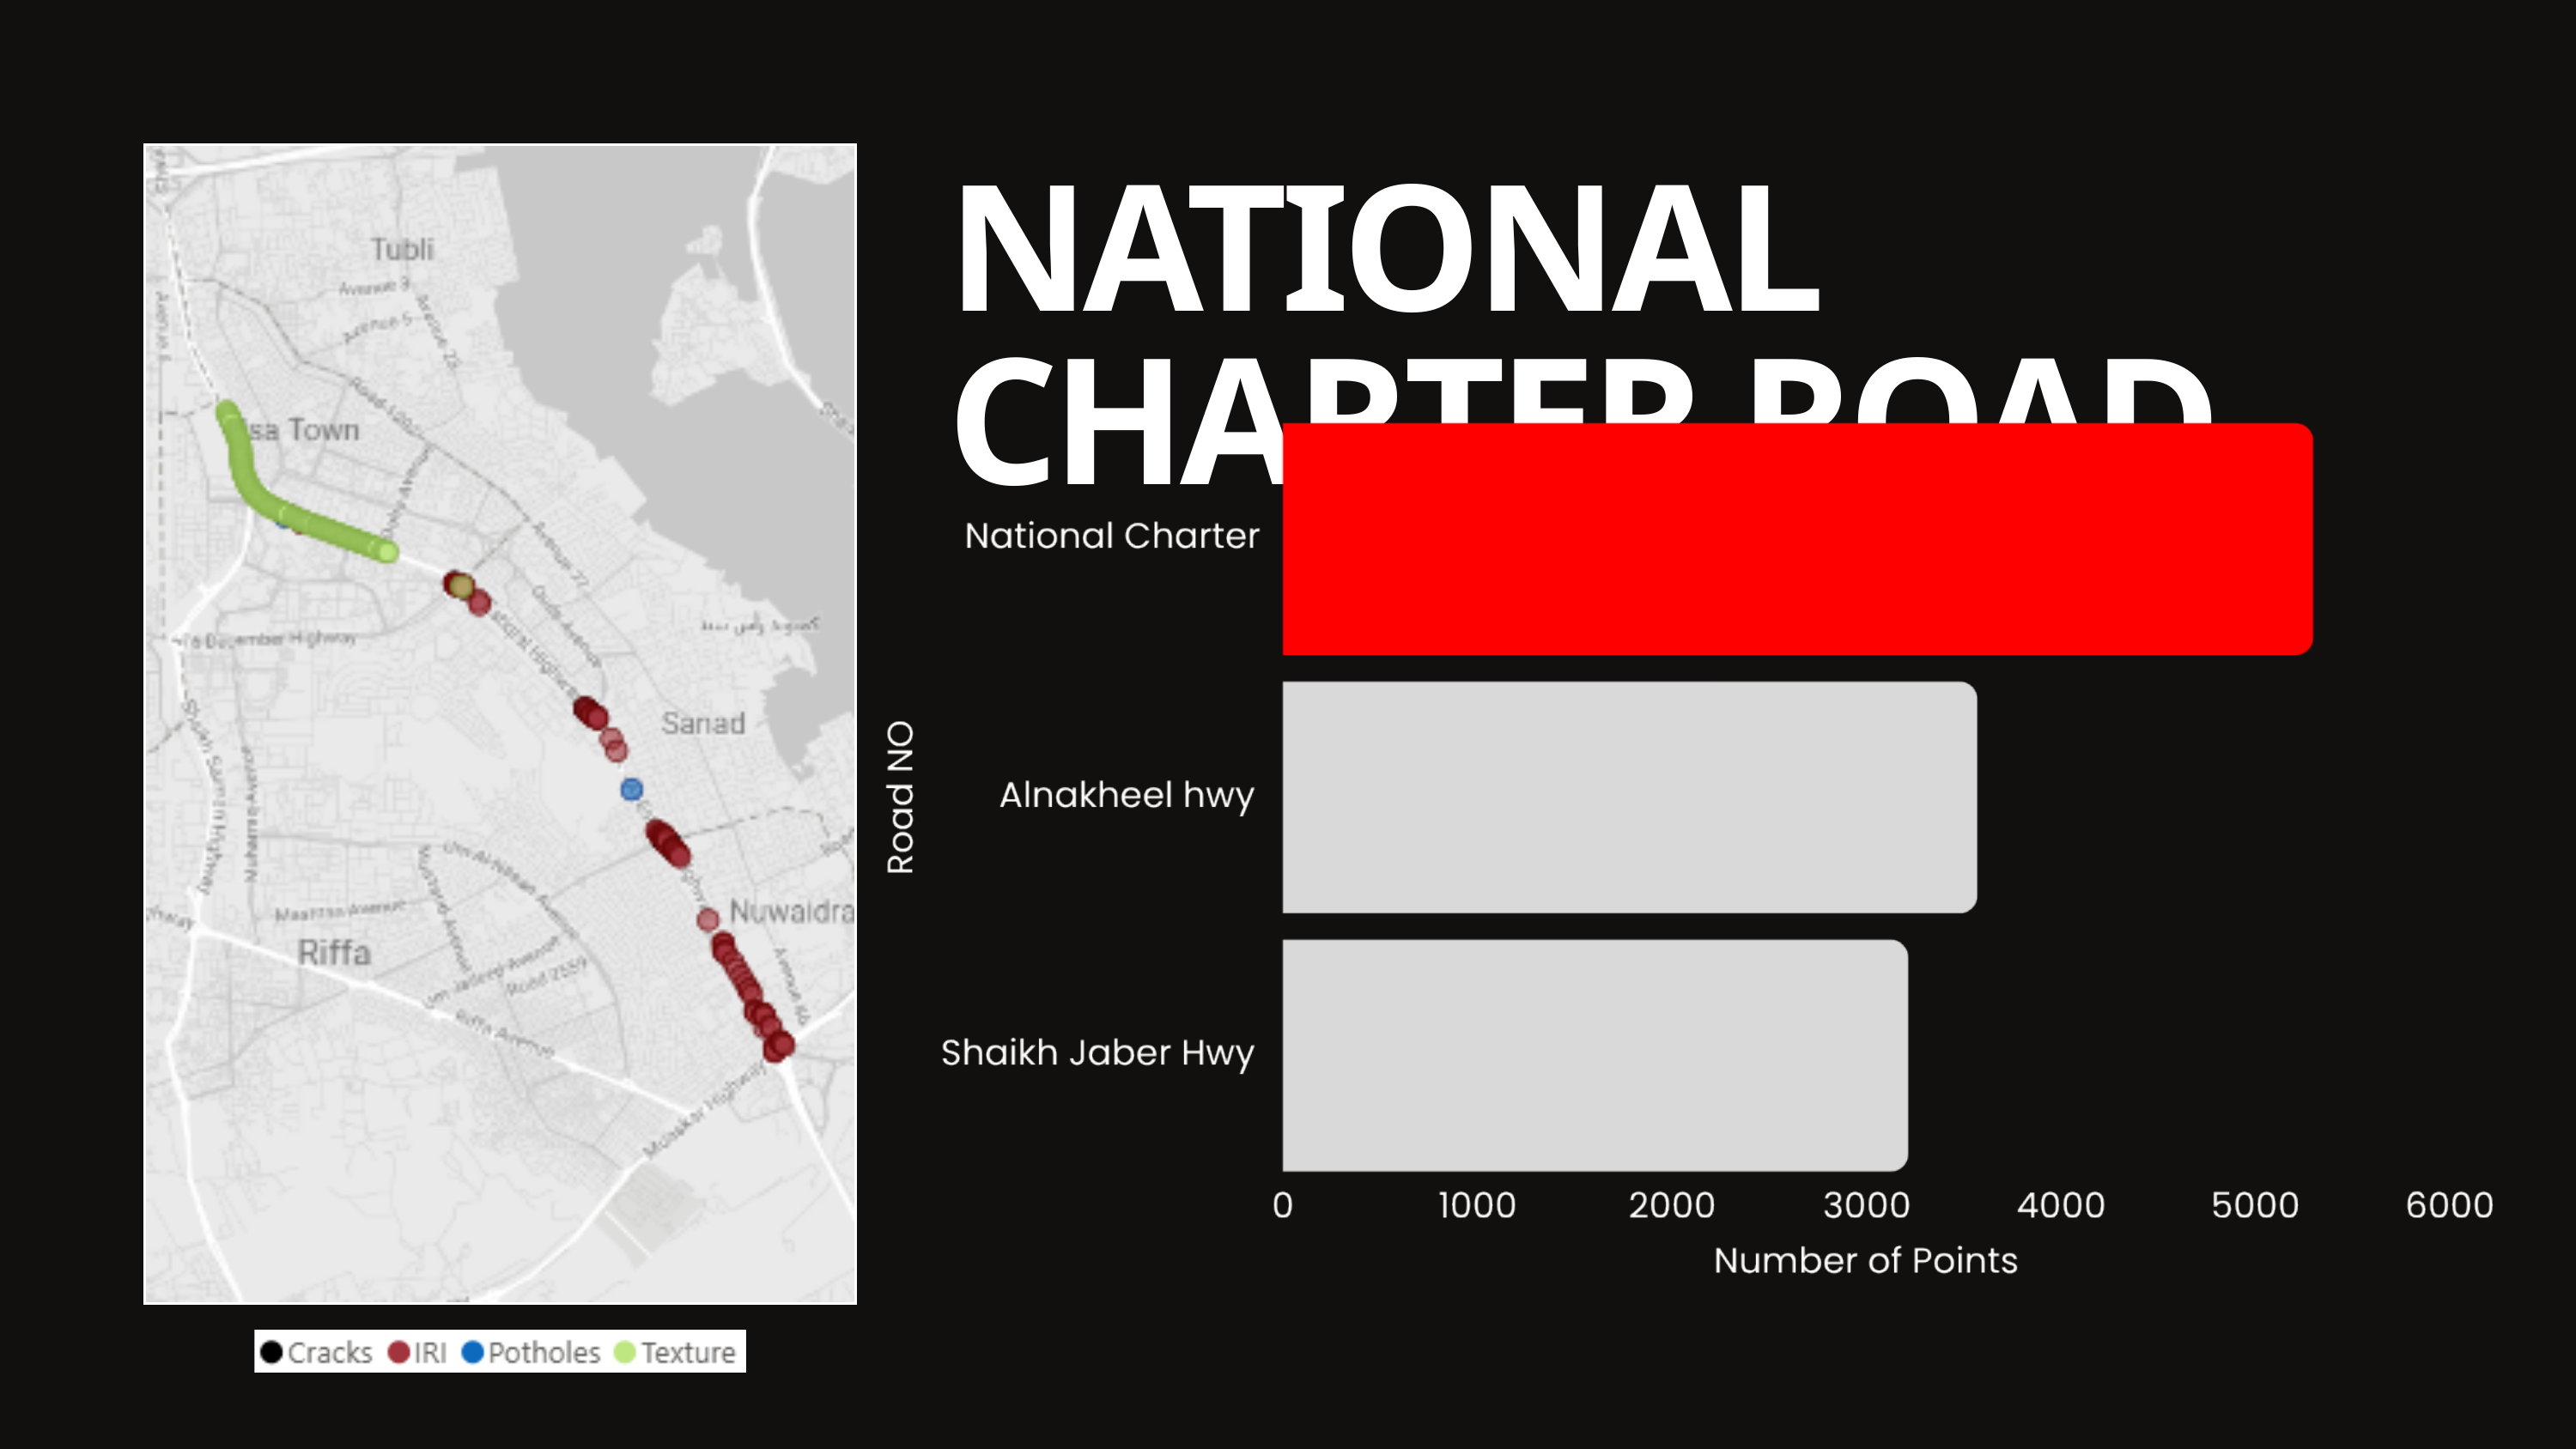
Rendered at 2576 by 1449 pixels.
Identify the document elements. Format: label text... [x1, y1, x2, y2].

text_box NATIONAL CHARTER ROAD [947, 173, 2421, 226]
picture [689, 227, 2576, 1449]
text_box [144, 144, 856, 1304]
text_box [254, 1330, 684, 1373]
